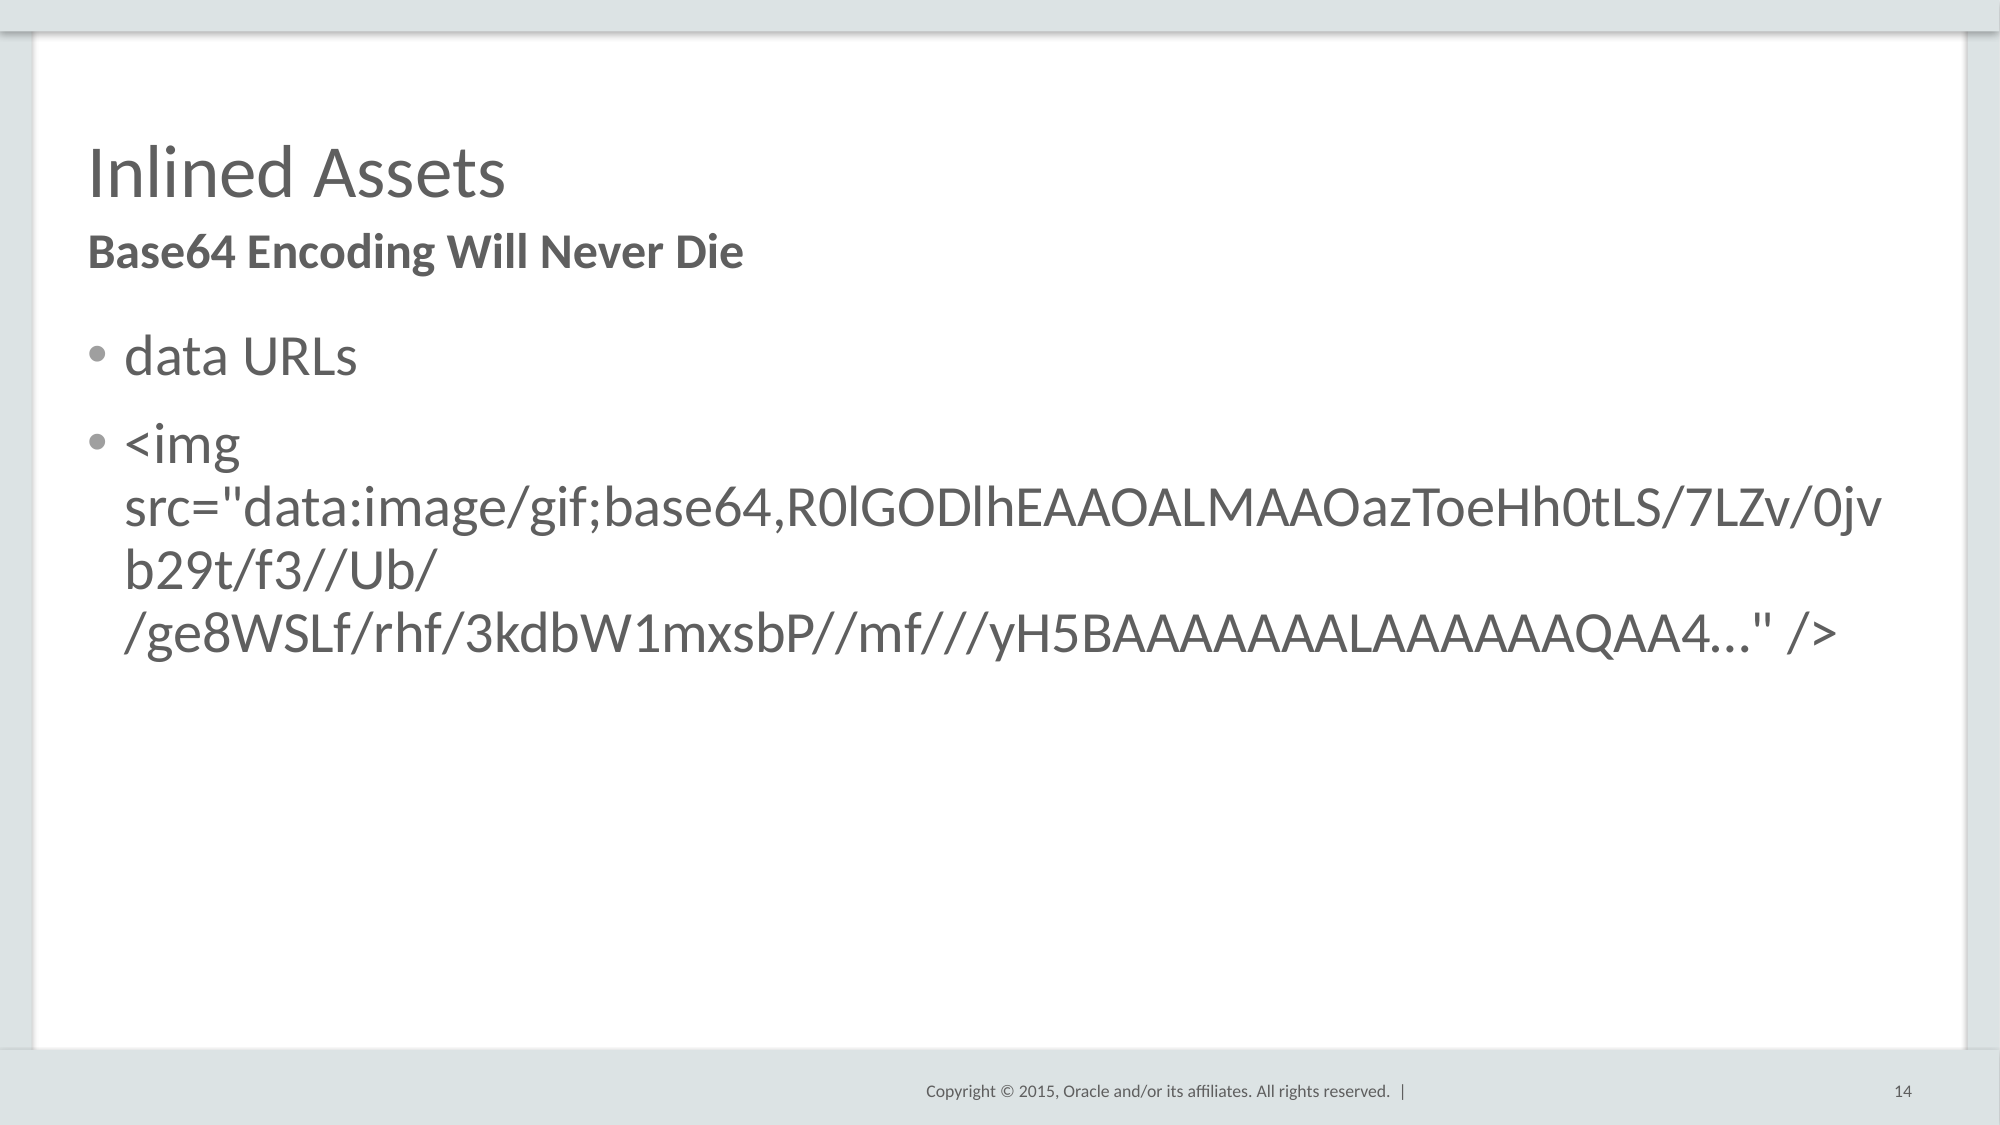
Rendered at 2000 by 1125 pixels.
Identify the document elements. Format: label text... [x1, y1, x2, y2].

slide_number 14 [1849, 1075, 1913, 1106]
title Inlined Assets [87, 66, 1913, 213]
list Base64 Encoding Will Never Die [87, 225, 1913, 282]
list data URLs <img src="data:image/gif;base64,R0lGODlhEAAOALMAAOazToeHh0tLS/7LZv/0jvb29t/f3//Ub/ /ge8WSLf/rhf/3kdbW1mxsbP//mf///yH5BAAAAAAALAAAAAAQAA4…" /> [87, 324, 1913, 975]
